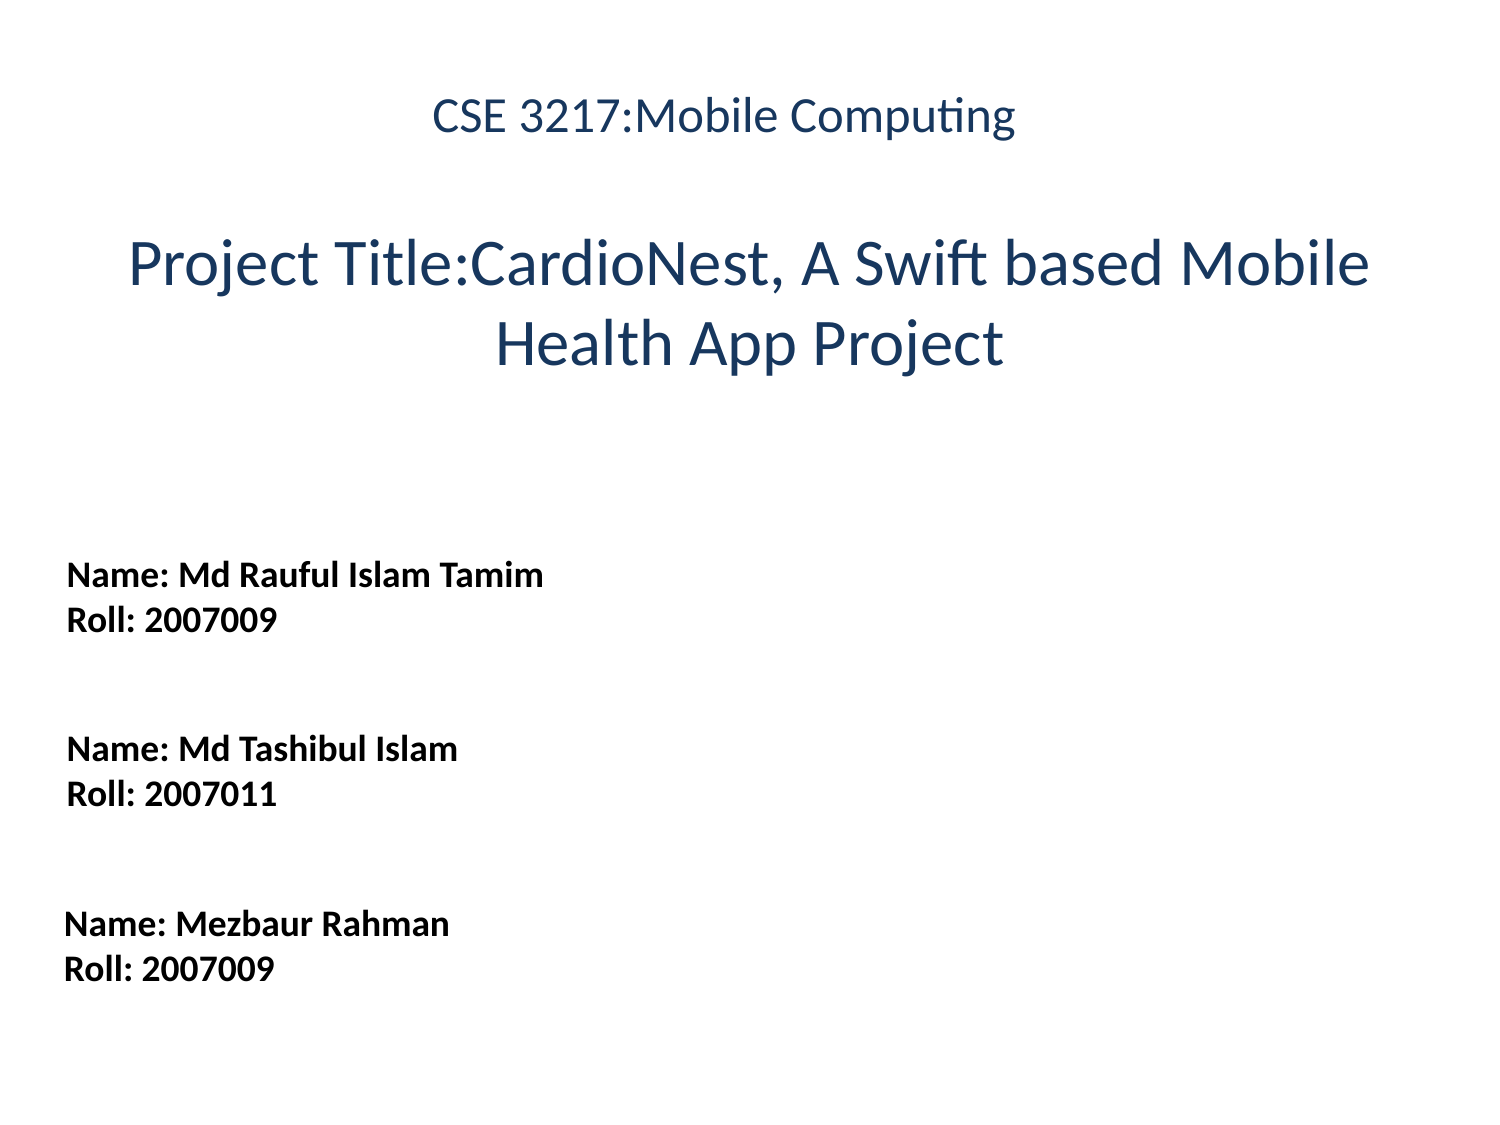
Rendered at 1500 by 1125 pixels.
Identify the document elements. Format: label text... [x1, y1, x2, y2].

text_box Name: Md Rauful Islam Tamim Roll: 2007009 [50, 499, 606, 673]
text_box Project Title:CardioNest, A Swift based Mobile Health App Project [39, 218, 1461, 379]
text_box Name: Mezbaur Rahman Roll: 2007009 [47, 848, 596, 1039]
text_box Name: Md Tashibul Islam Roll: 2007011 [50, 673, 606, 865]
title CSE 3217:Mobile Computing [49, 74, 1400, 212]
